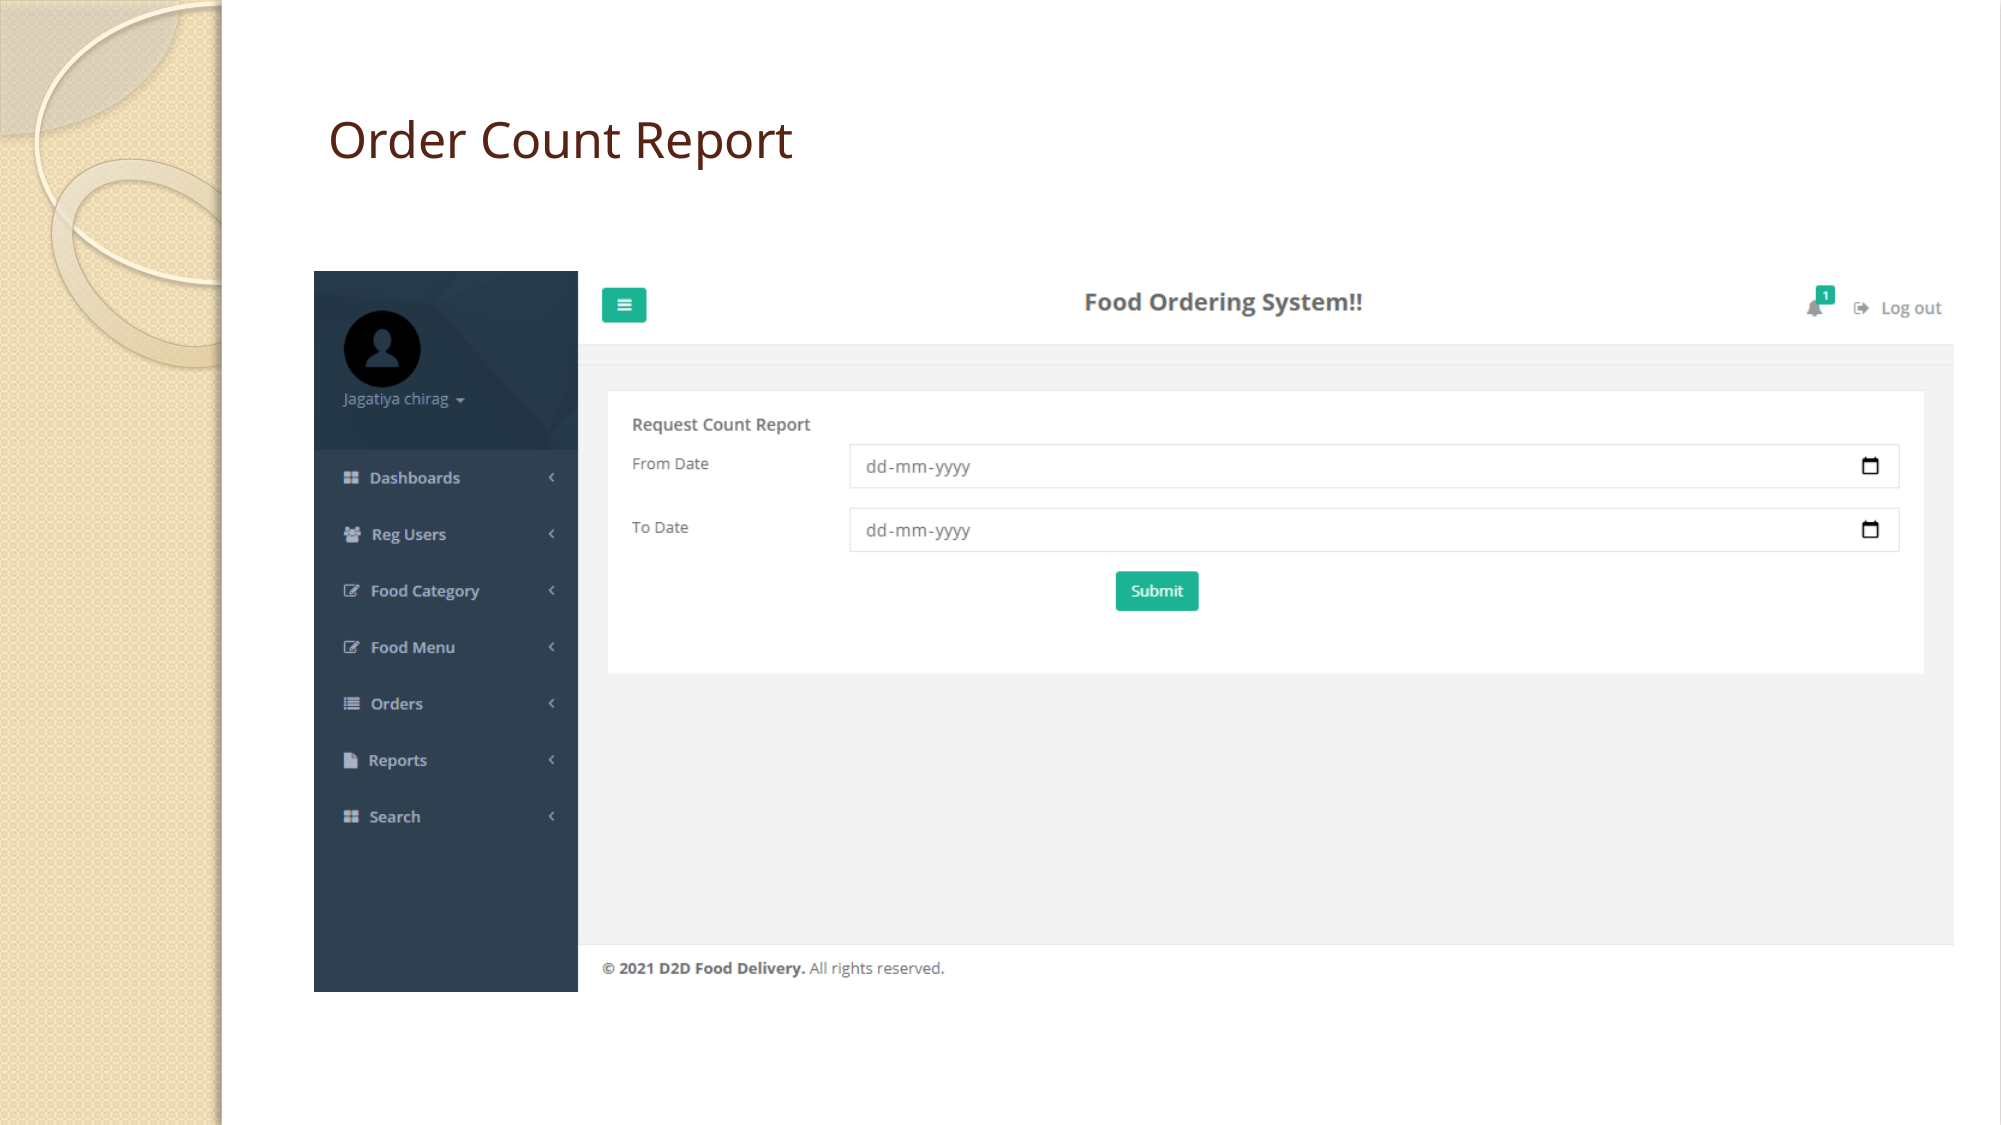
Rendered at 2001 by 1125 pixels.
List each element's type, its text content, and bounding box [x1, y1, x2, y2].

title Order Count Report [313, 45, 1954, 233]
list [313, 270, 1955, 992]
